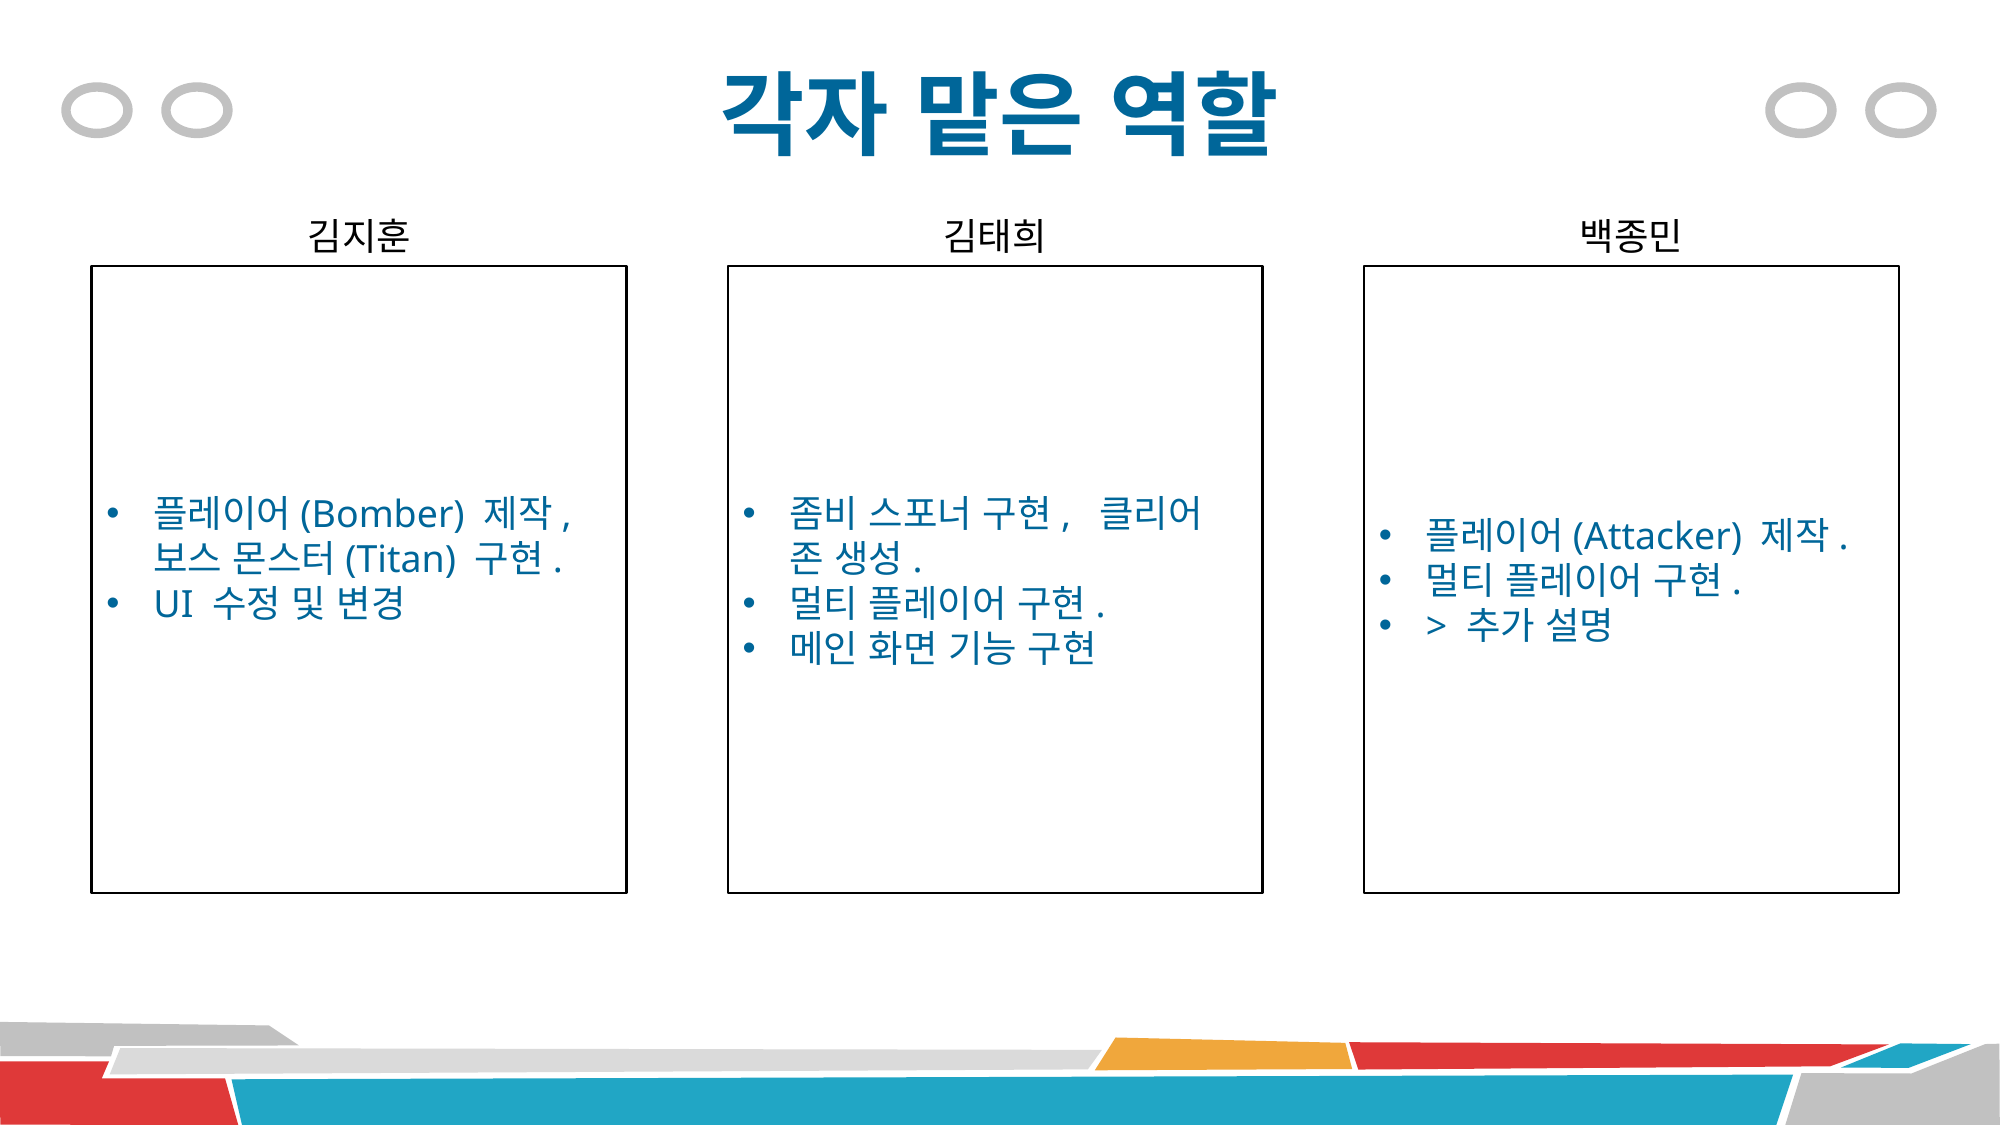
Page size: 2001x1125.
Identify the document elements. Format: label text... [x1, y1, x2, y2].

text_box 좀비 스포너 구현, 클리어 존 생성. 멀티 플레이어 구현. 메인 화면 기능 구현 [727, 265, 1264, 894]
text_box 김지훈 [91, 205, 627, 266]
text_box 플레이어(Bomber) 제작, 보스 몬스터(Titan) 구현. UI 수정 및 변경 [90, 265, 628, 894]
title 각자 맡은 역할 [233, 18, 1766, 206]
text_box 김태희 [727, 205, 1263, 266]
text_box 플레이어(Attacker) 제작. 멀티 플레이어 구현. > 추가 설명 [1363, 265, 1900, 894]
text_box 백종민 [1364, 205, 1899, 266]
